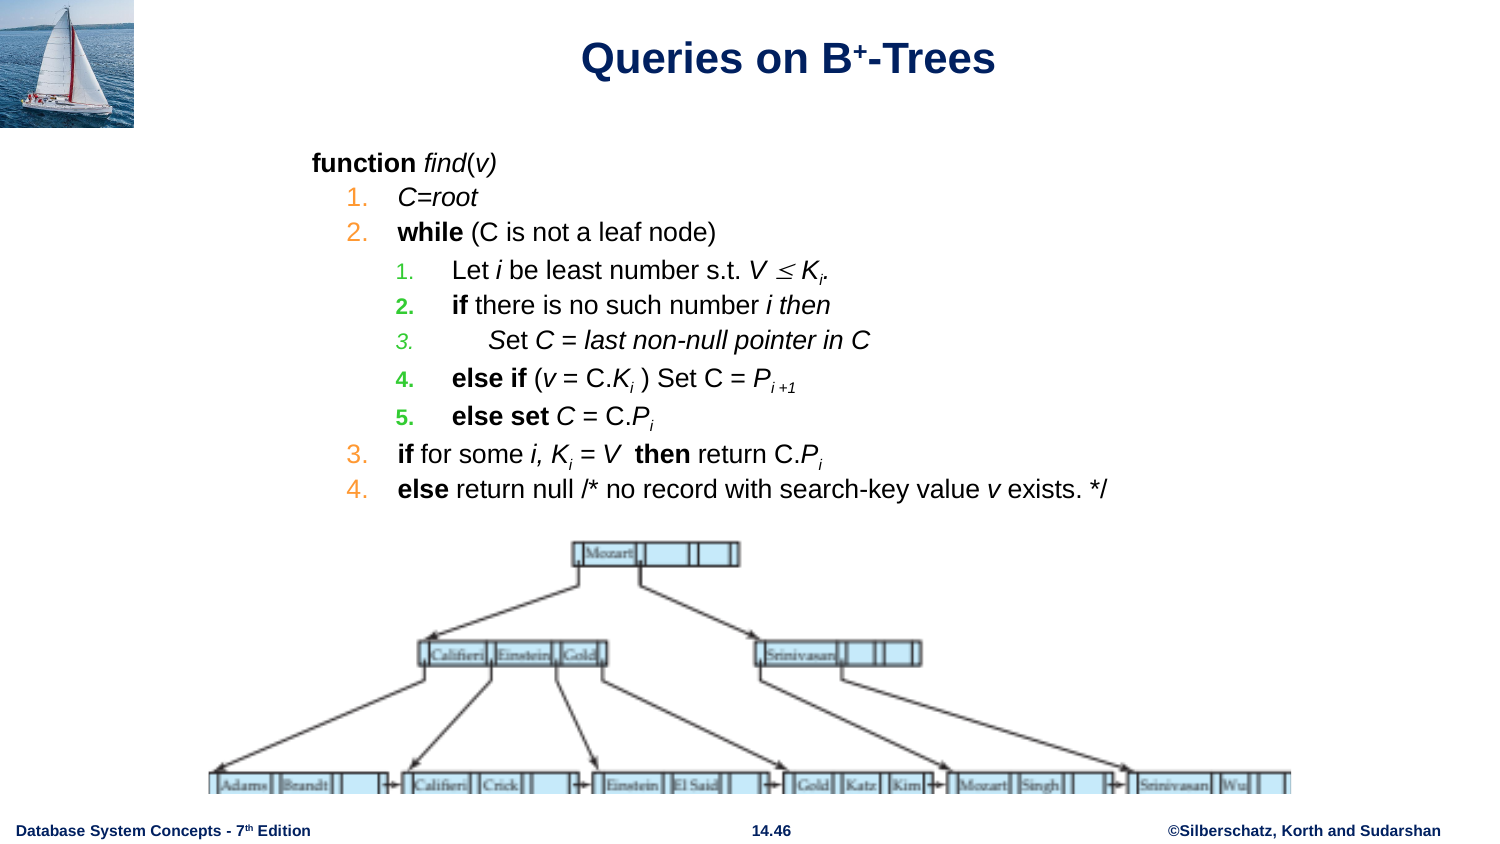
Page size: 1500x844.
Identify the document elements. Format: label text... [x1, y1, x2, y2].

list function find(v) 1. C=root 2. while (C is not a leaf node) Let i be least number s.t. V  Ki. if there is no such number i then Set C = last non-null pointer in C else if (v = C.Ki ) Set C = Pi +1 else set C = C.Pi 3. if for some i, Ki = V then return C.Pi 4. else return null /* no record with search-key value v exists. */ [275, 144, 1269, 521]
title Queries on B+-Trees [125, 14, 1452, 90]
picture [0, 0, 134, 128]
picture [208, 539, 1292, 794]
